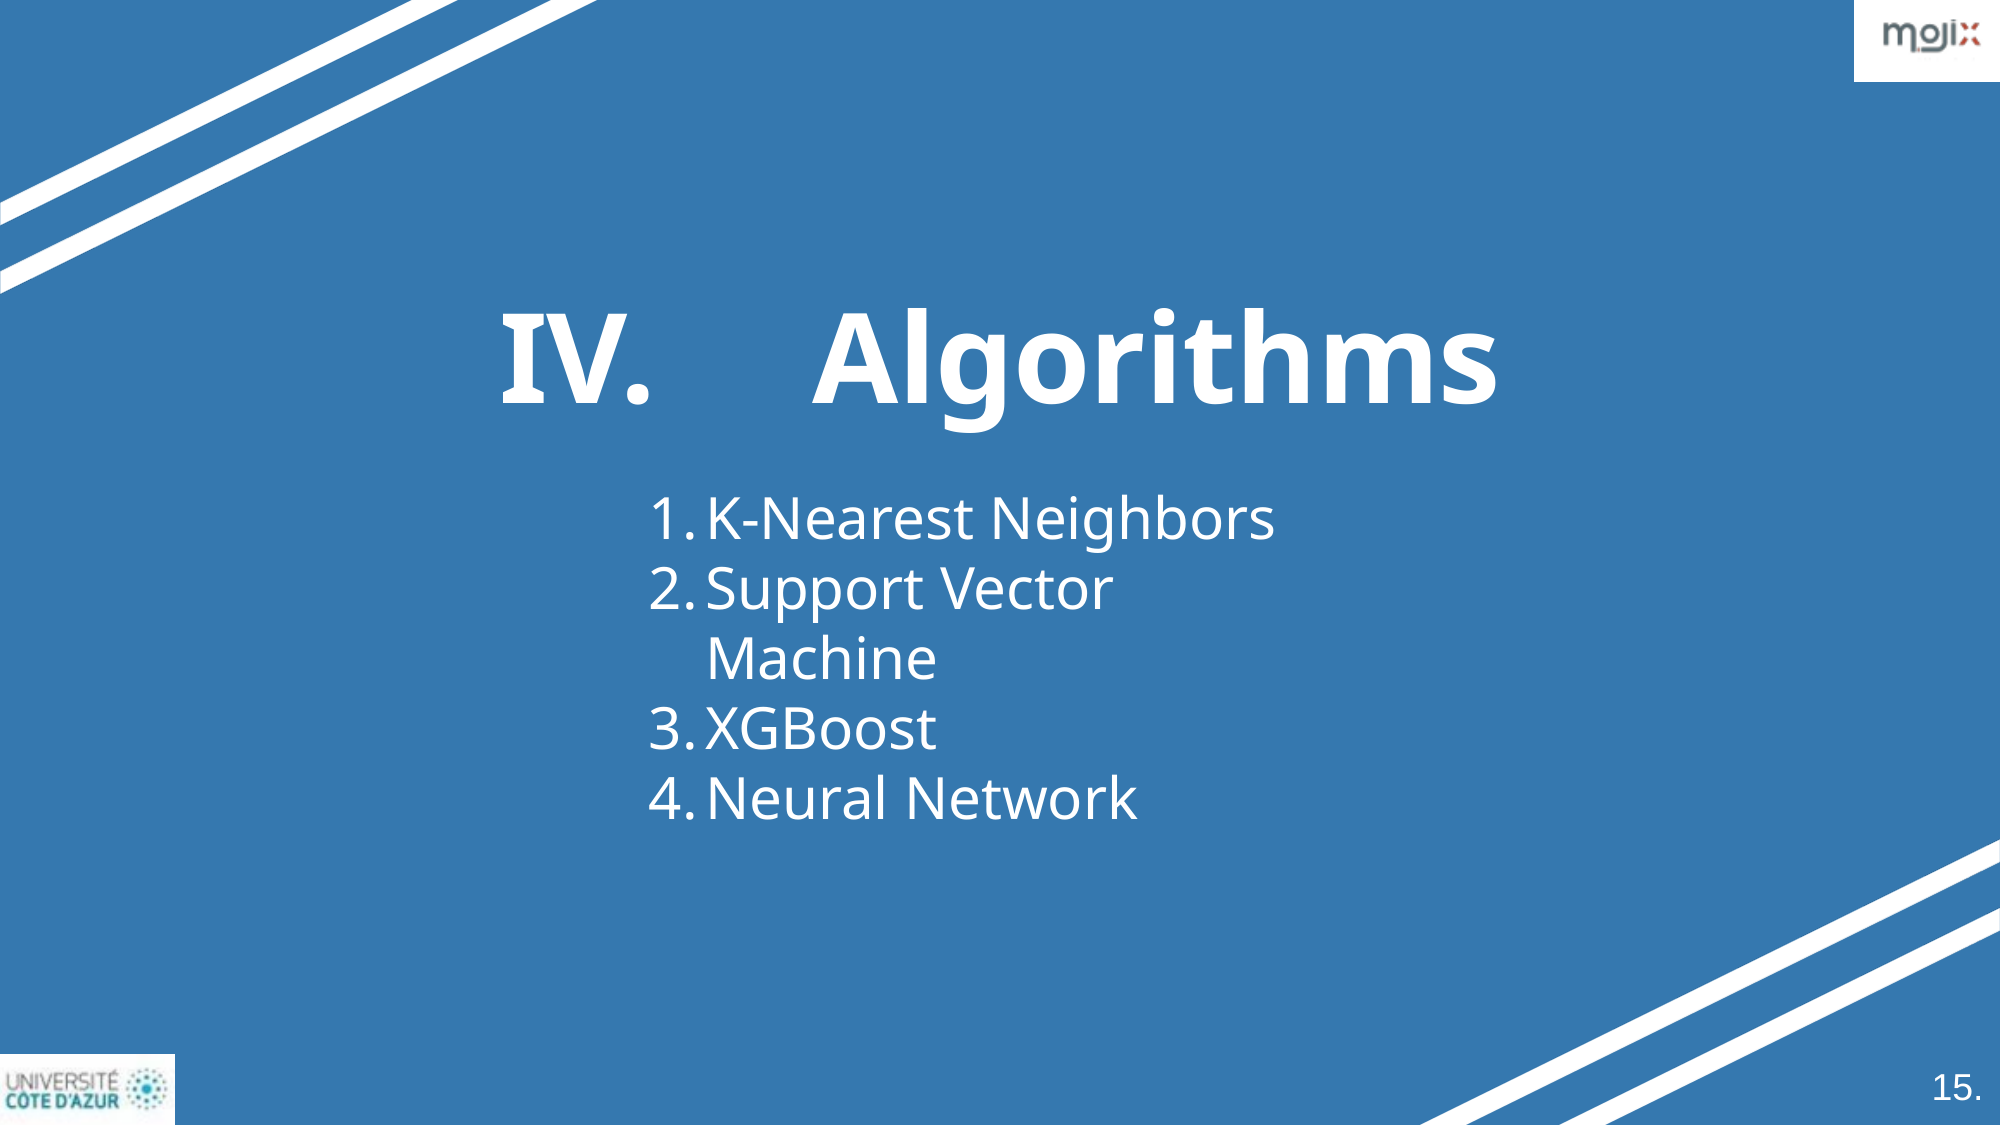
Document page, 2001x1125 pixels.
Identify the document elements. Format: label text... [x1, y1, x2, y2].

text_box 15. [1916, 1054, 2000, 1115]
list K-Nearest Neighbors Support Vector Machine XGBoost Neural Network [648, 481, 1352, 877]
picture [0, 0, 2000, 1125]
title IV. Algorithms [250, 276, 1750, 429]
